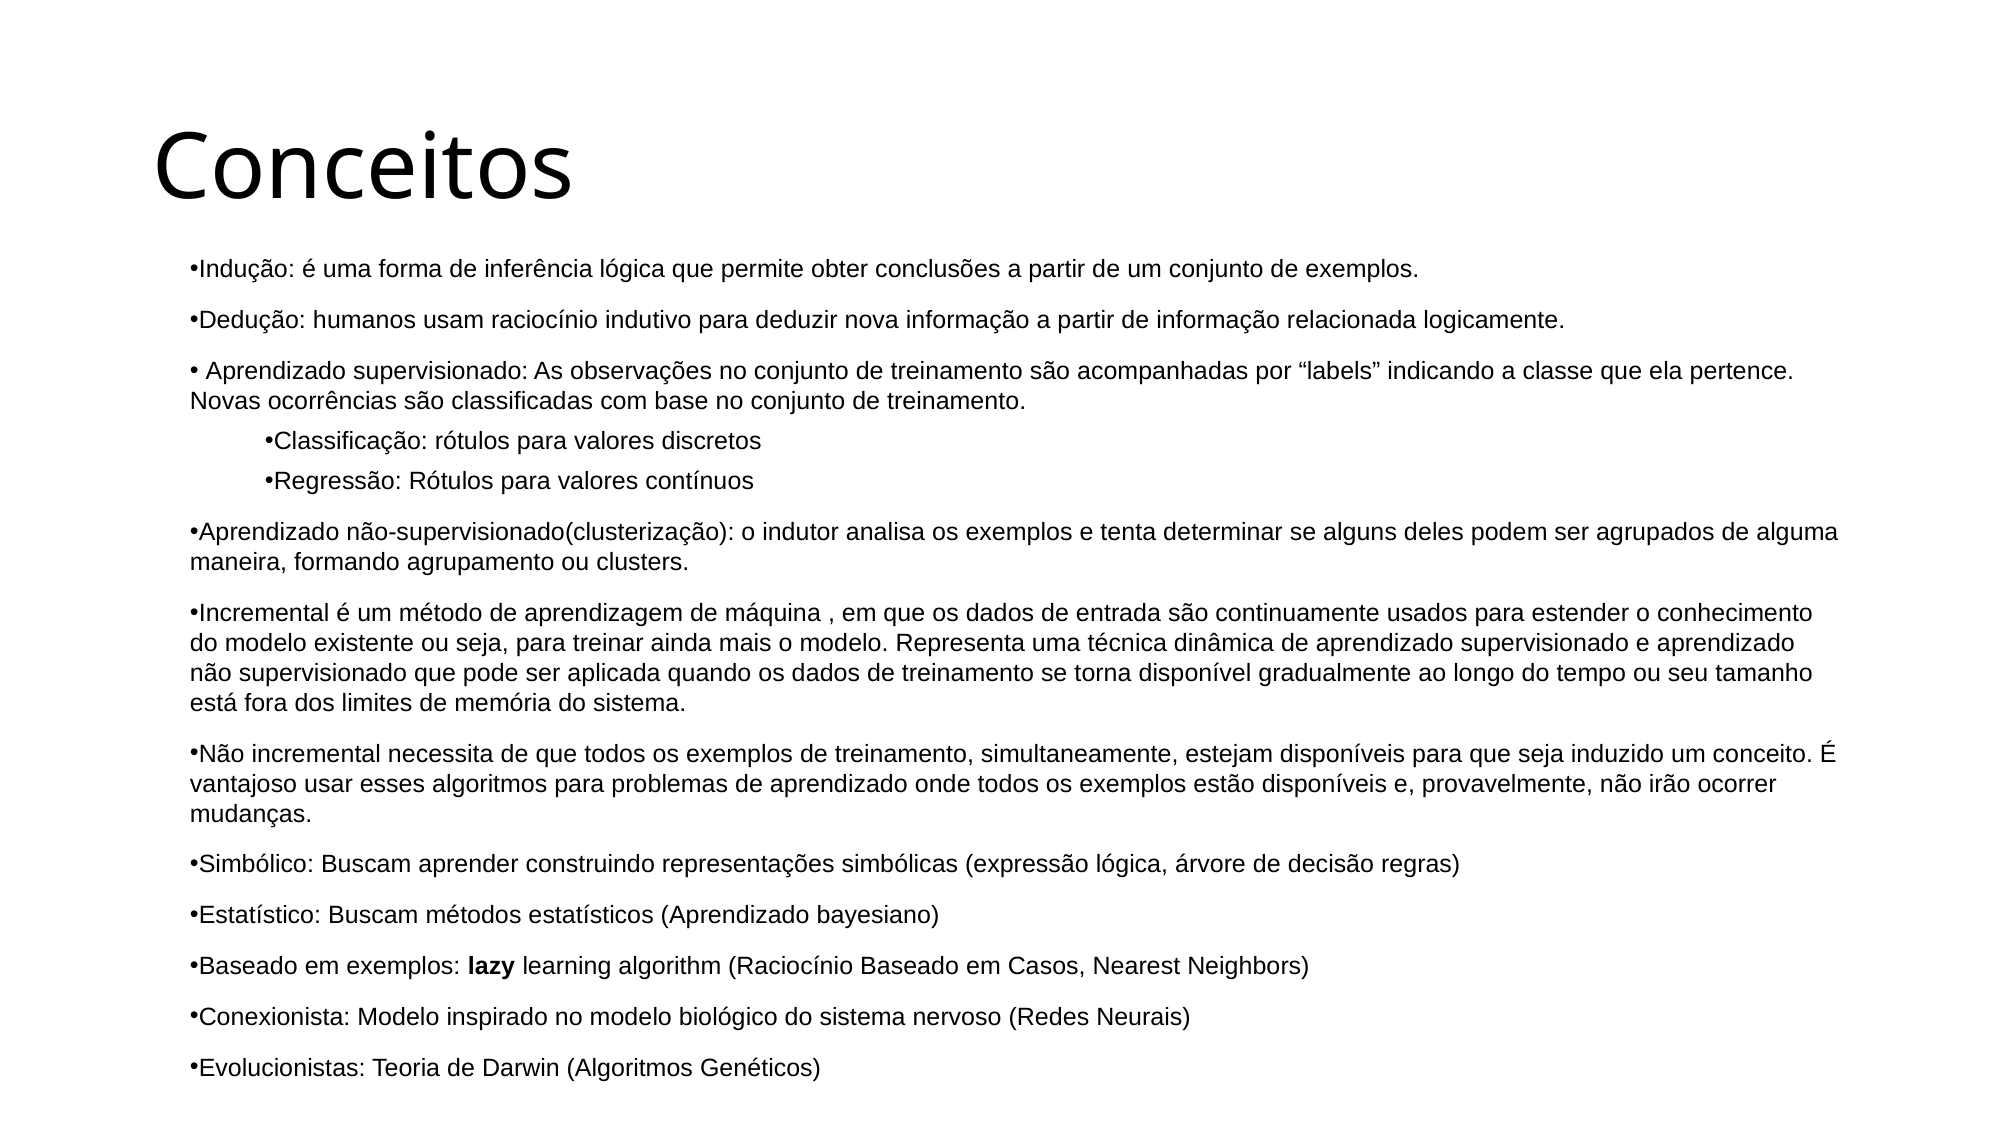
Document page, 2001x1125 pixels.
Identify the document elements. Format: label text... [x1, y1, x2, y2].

title Conceitos [137, 59, 1863, 245]
list Indução: é uma forma de inferência lógica que permite obter conclusões a partir de um conjunto de exemplos. Dedução: humanos usam raciocínio indutivo para deduzir nova informação a partir de informação relacionada logicamente. Aprendizado supervisionado: As observações no conjunto de treinamento são acompanhadas por “labels” indicando a classe que ela pertence. Novas ocorrências são classificadas com base no conjunto de treinamento. Classificação: rótulos para valores discretos Regressão: Rótulos para valores contínuos Aprendizado não-supervisionado(clusterização): o indutor analisa os exemplos e tenta determinar se alguns deles podem ser agrupados de alguma maneira, formando agrupamento ou clusters. Incremental é um método de aprendizagem de máquina , em que os dados de entrada são continuamente usados para estender o conhecimento do modelo existente ou seja, para treinar ainda mais o modelo. Representa uma técnica dinâmica de aprendizado supervisionado e aprendizado não supervisionado que pode ser aplicada quando os dados de treinamento se torna disponível gradualmente ao longo do tempo ou seu tamanho está fora dos limites de memória do sistema. Não incremental necessita de que todos os exemplos de treinamento, simultaneamente, estejam disponíveis para que seja induzido um conceito. É vantajoso usar esses algoritmos para problemas de aprendizado onde todos os exemplos estão disponíveis e, provavelmente, não irão ocorrer mudanças. Simbólico: Buscam aprender construindo representações simbólicas (expressão lógica, árvore de decisão regras) Estatístico: Buscam métodos estatísticos (Aprendizado bayesiano) Baseado em exemplos: lazy learning algorithm (Raciocínio Baseado em Casos, Nearest Neighbors) Conexionista: Modelo inspirado no modelo biológico do sistema nervoso (Redes Neurais) Evolucionistas: Teoria de Darwin (Algoritmos Genéticos) [137, 245, 1863, 1107]
